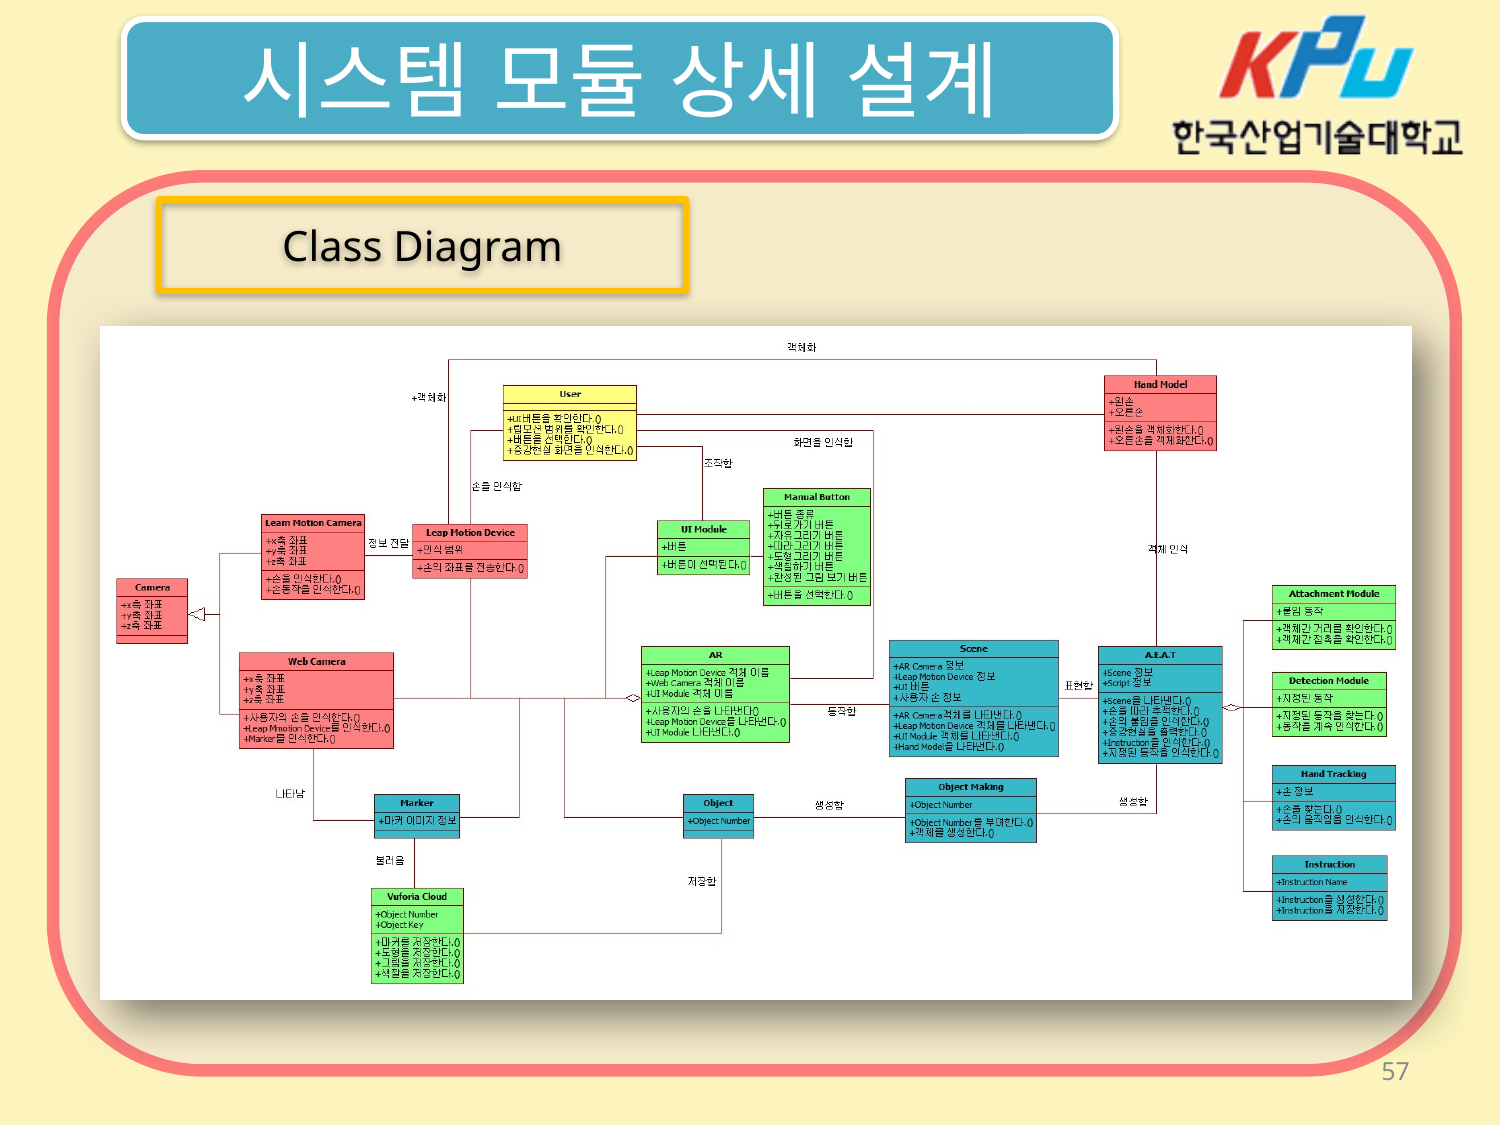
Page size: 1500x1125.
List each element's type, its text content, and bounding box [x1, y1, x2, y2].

text_box [50, 174, 1458, 1031]
picture [100, 325, 1412, 1000]
picture [1115, 0, 1500, 158]
slide_number 57 [1074, 1044, 1425, 1103]
text_box Class Diagram [159, 199, 687, 291]
text_box [102, 1035, 1074, 1073]
text_box 시스템 모듈 상세 설계 [120, 15, 1110, 141]
